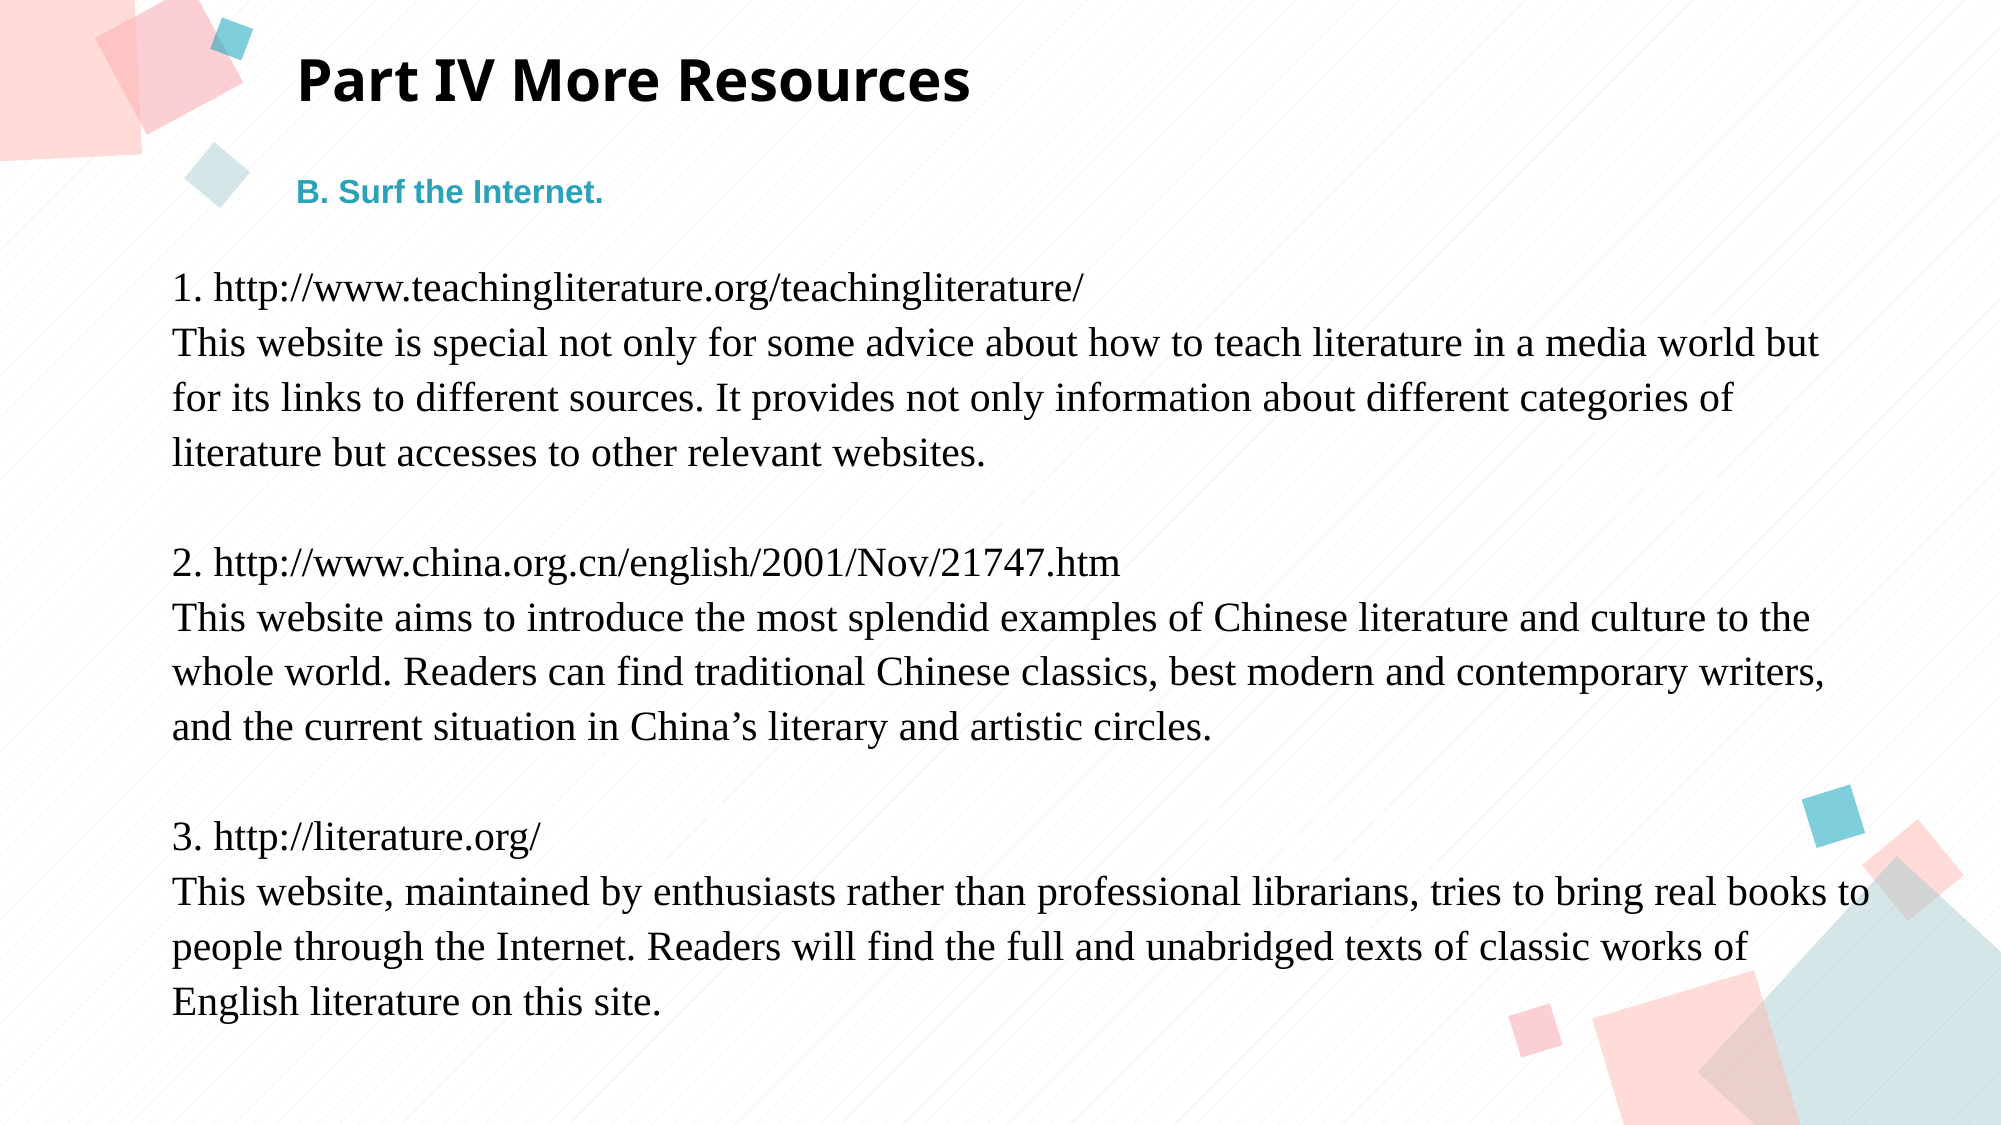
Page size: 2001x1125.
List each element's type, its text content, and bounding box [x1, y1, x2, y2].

text_box 1. http://www.teachingliterature.org/teachingliterature/ This website is special not only for some advice about how to teach literature in a media world but for its links to different sources. It provides not only information about different categories of literature but accesses to other relevant websites. 2. http://www.china.org.cn/english/2001/Nov/21747.htm This website aims to introduce the most splendid examples of Chinese literature and culture to the whole world. Readers can find traditional Chinese classics, best modern and contemporary writers, and the current situation in China’s literary and artistic circles. 3. http://literature.org/ This website, maintained by enthusiasts rather than professional librarians, tries to bring real books to people through the Internet. Readers will find the full and unabridged texts of classic works of English literature on this site. [157, 247, 1893, 1032]
list Part IV More Resources [280, 38, 1201, 127]
text_box B. Surf the Internet. [281, 162, 1600, 218]
